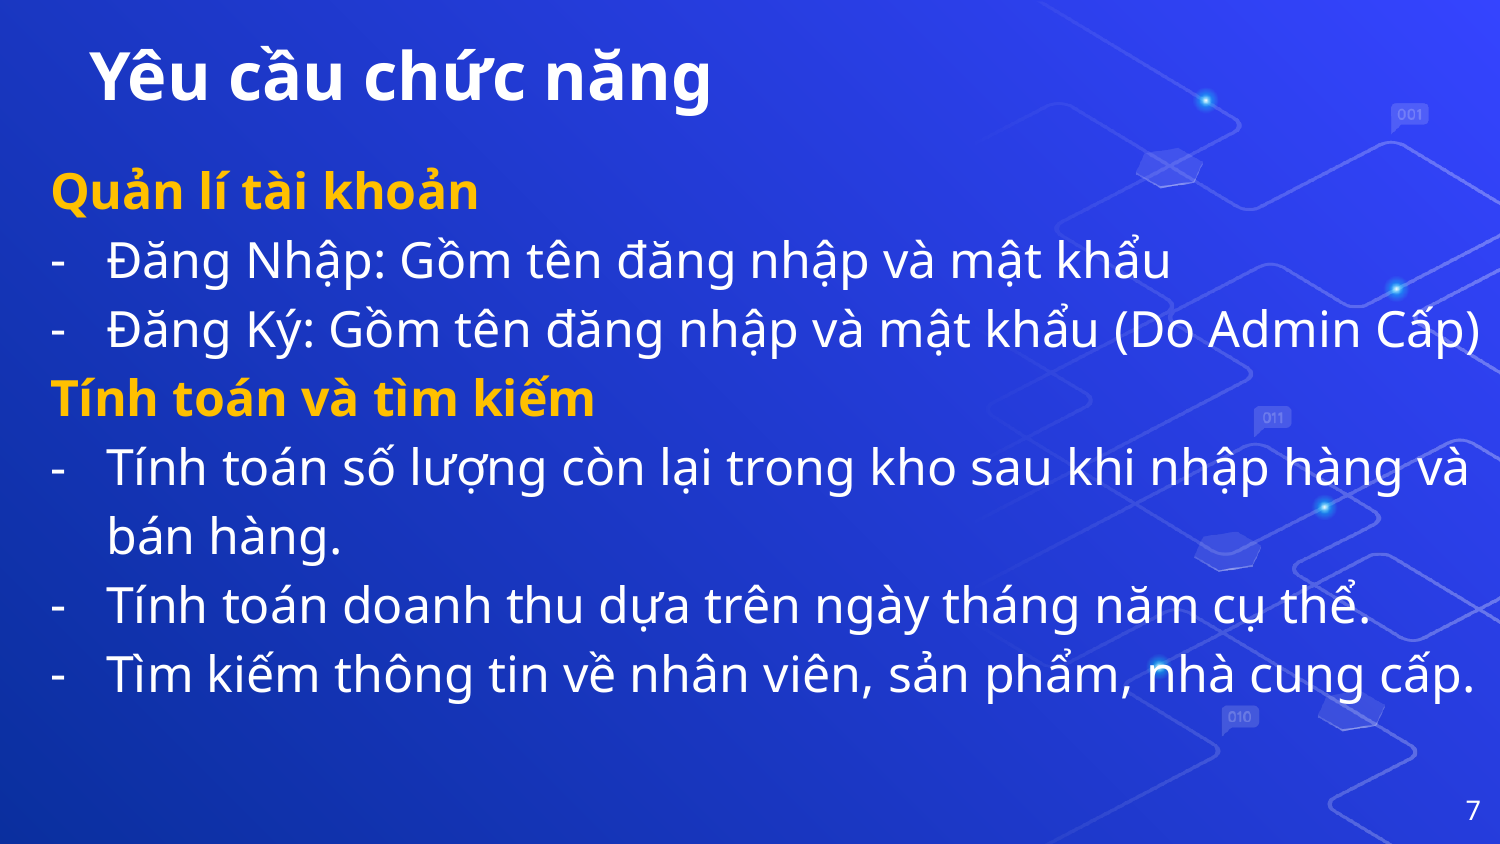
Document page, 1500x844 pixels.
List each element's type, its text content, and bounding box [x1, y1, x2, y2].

slide_number 7 [1391, 779, 1482, 844]
list Quản lí tài khoản Đăng Nhập: Gồm tên đăng nhập và mật khẩu Đăng Ký: Gồm tên đăng nhập và mật khẩu (Do Admin Cấp) Tính toán và tìm kiếm Tính toán số lượng còn lại trong kho sau khi nhập hàng và bán hàng. Tính toán doanh thu dựa trên ngày tháng năm cụ thể. Tìm kiếm thông tin về nhân viên, sản phẩm, nhà cung cấp. [50, 150, 1500, 715]
text_box Yêu cầu chức năng [72, 21, 1459, 151]
picture [0, 0, 1500, 844]
